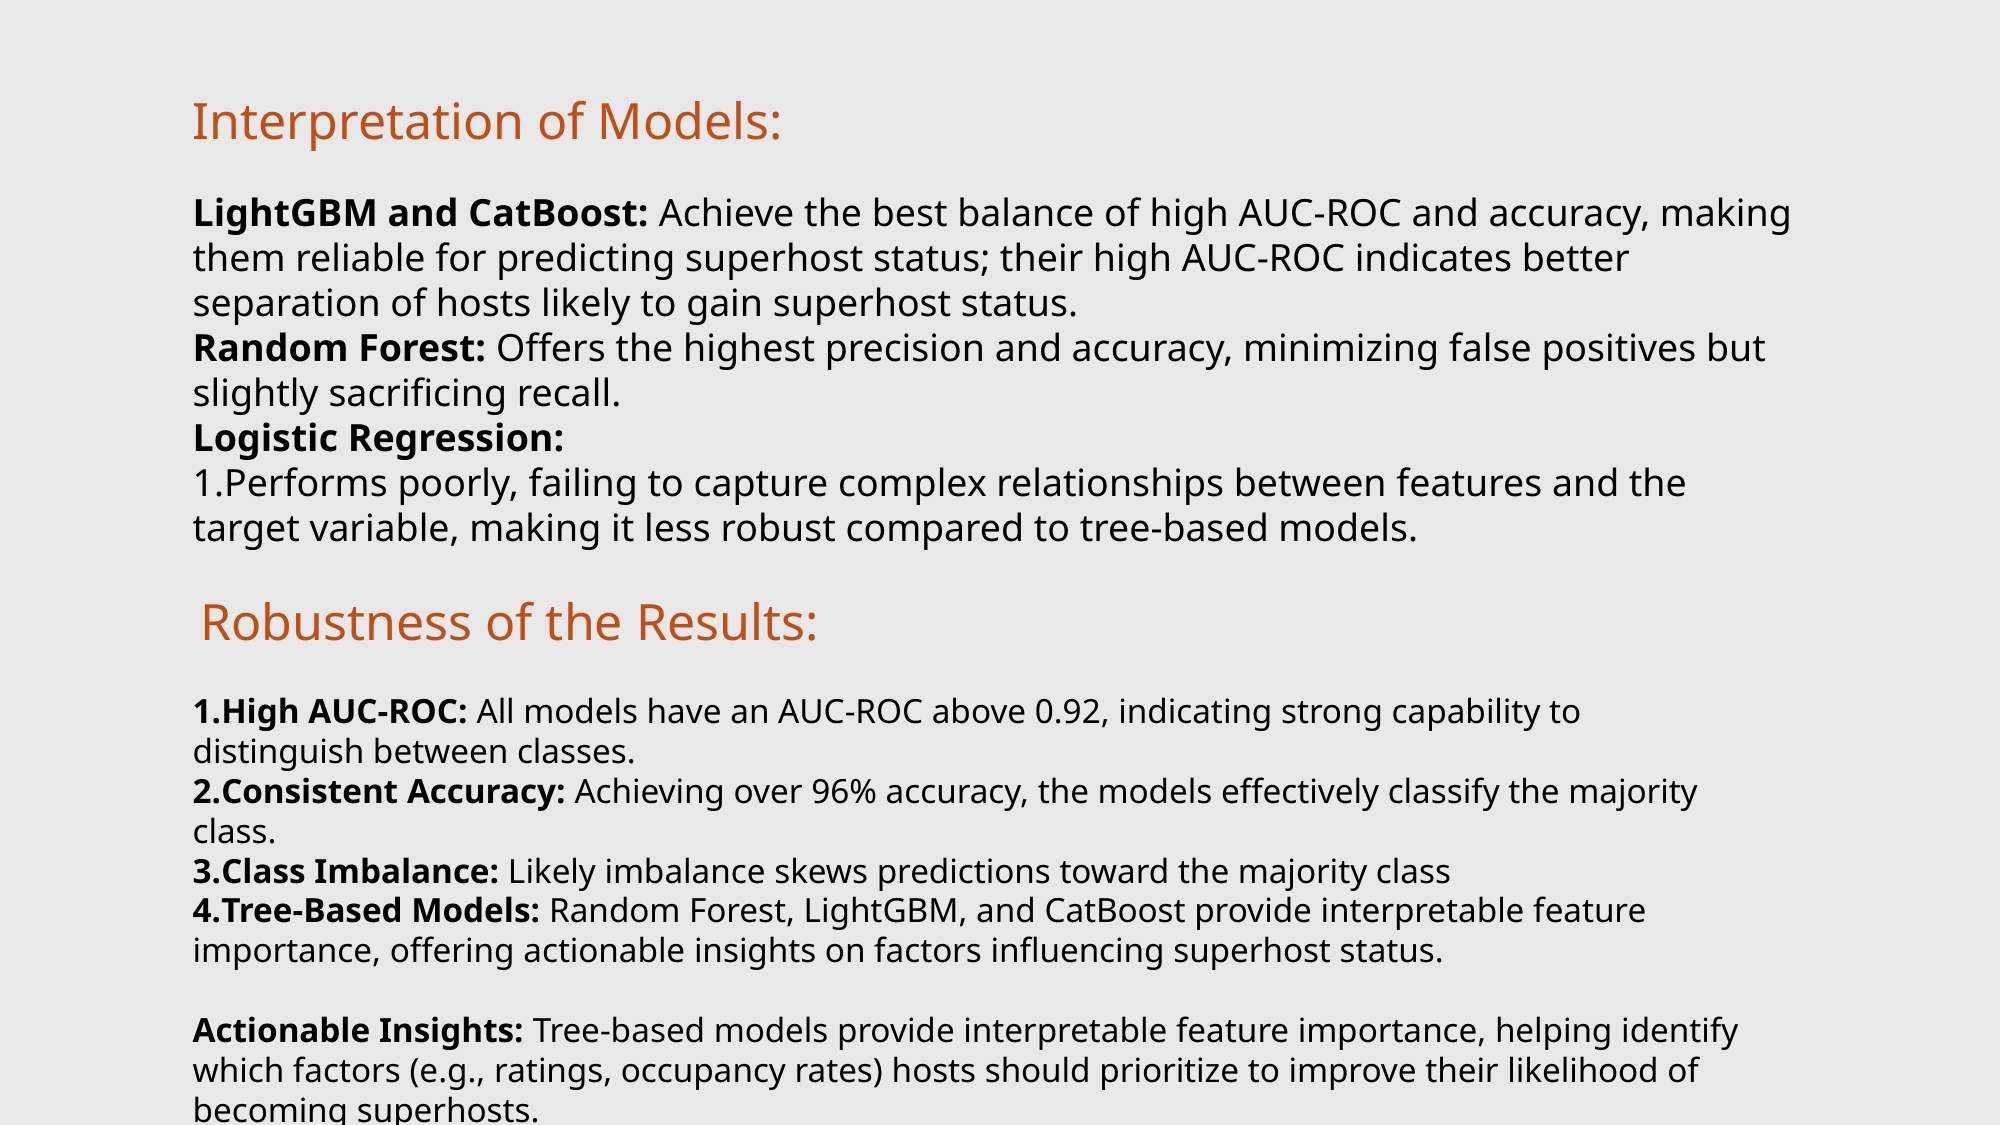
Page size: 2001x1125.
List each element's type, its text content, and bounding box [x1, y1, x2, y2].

text_box High AUC-ROC: All models have an AUC-ROC above 0.92, indicating strong capability to distinguish between classes. Consistent Accuracy: Achieving over 96% accuracy, the models effectively classify the majority class. Class Imbalance: Likely imbalance skews predictions toward the majority class Tree-Based Models: Random Forest, LightGBM, and CatBoost provide interpretable feature importance, offering actionable insights on factors influencing superhost status. Actionable Insights: Tree-based models provide interpretable feature importance, helping identify which factors (e.g., ratings, occupancy rates) hosts should prioritize to improve their likelihood of becoming superhosts. [177, 682, 1766, 1125]
text_box Robustness of the Results: [185, 583, 835, 659]
text_box LightGBM and CatBoost: Achieve the best balance of high AUC-ROC and accuracy, making them reliable for predicting superhost status; their high AUC-ROC indicates better separation of hosts likely to gain superhost status. Random Forest: Offers the highest precision and accuracy, minimizing false positives but slightly sacrificing recall. Logistic Regression: Performs poorly, failing to capture complex relationships between features and the target variable, making it less robust compared to tree-based models. [177, 181, 1816, 557]
text_box Interpretation of Models: [177, 81, 1033, 157]
